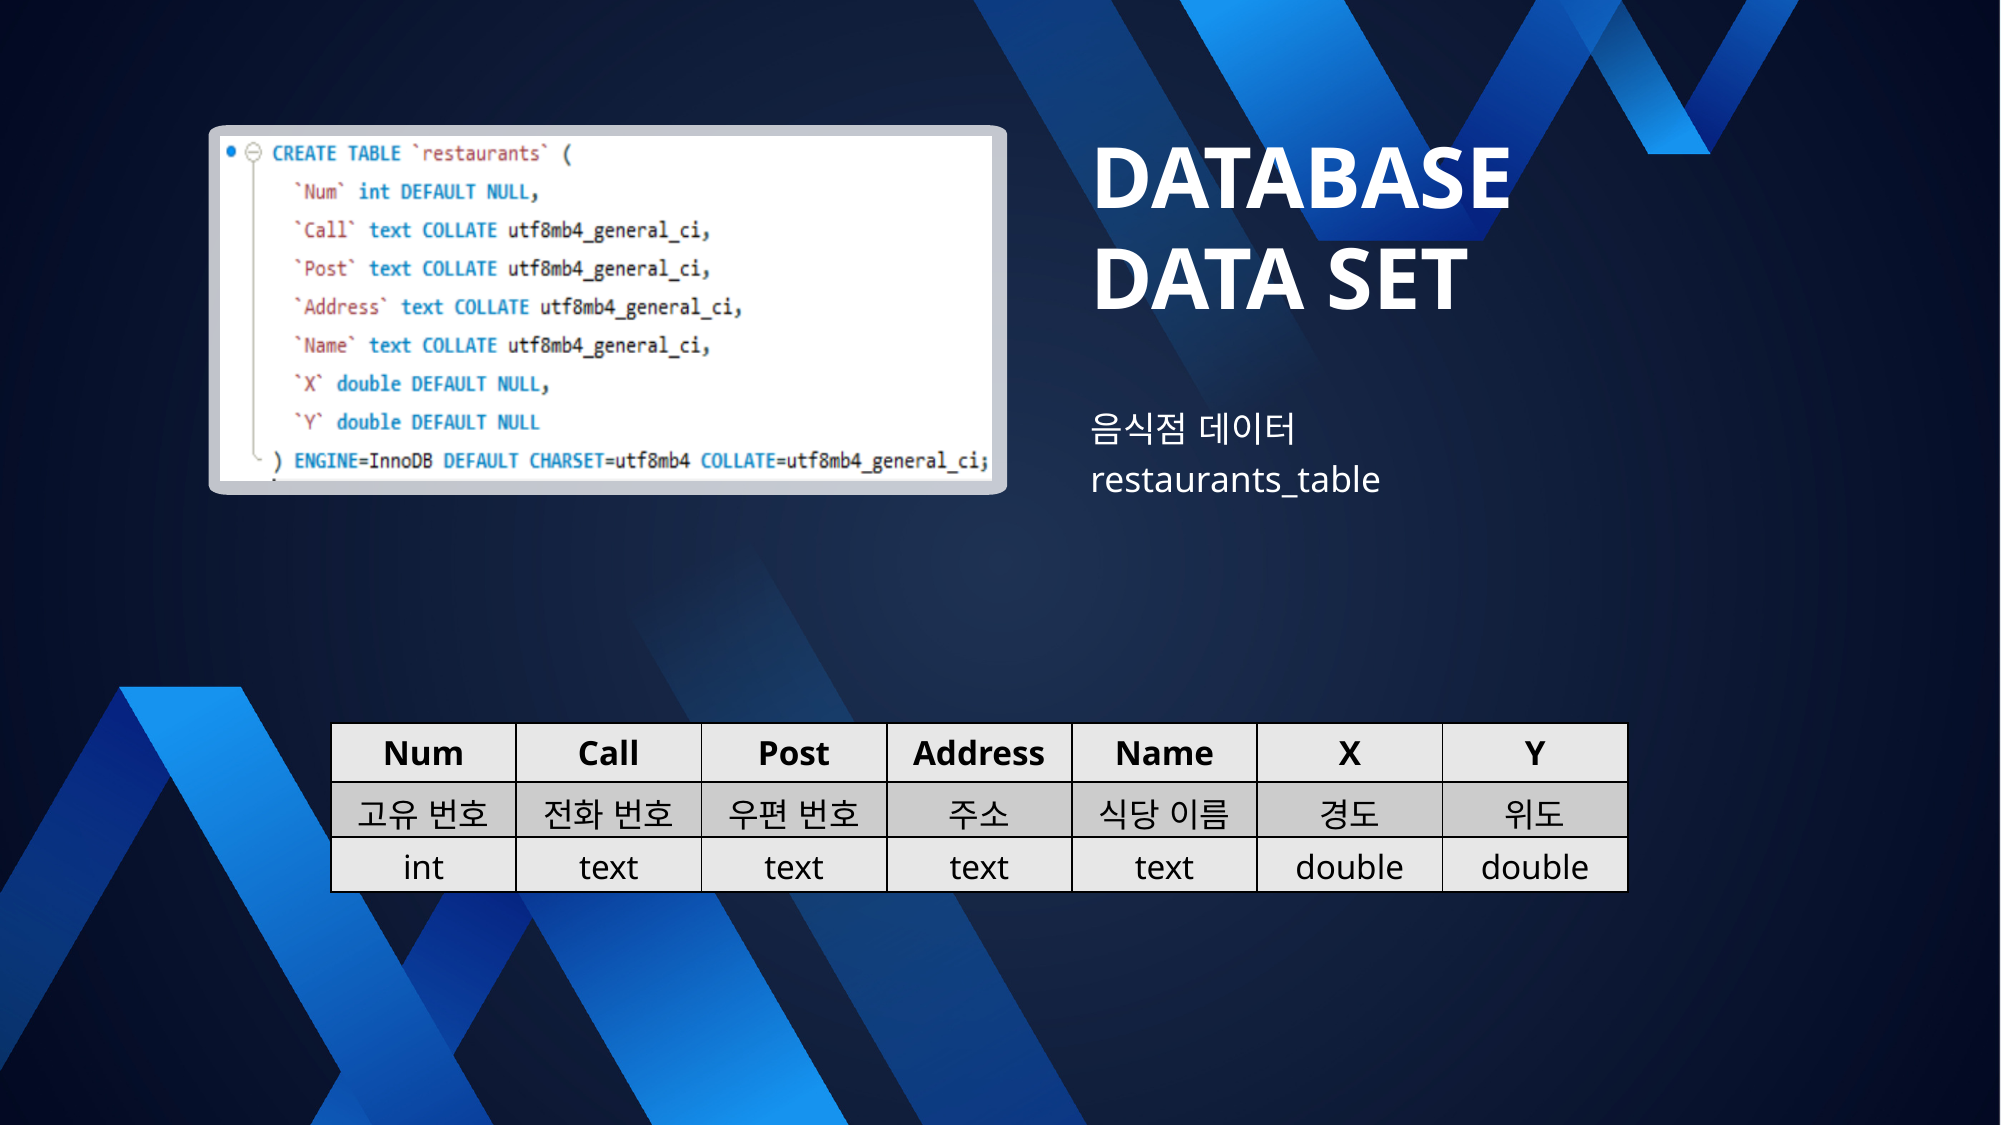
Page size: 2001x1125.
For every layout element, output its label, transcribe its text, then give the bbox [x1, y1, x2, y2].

table_header Name [1073, 724, 1256, 781]
table_cell double [1443, 838, 1627, 891]
table_header Address [888, 724, 1071, 781]
table_header Post [702, 724, 886, 781]
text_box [208, 124, 1008, 495]
table_cell double [1258, 838, 1442, 891]
text_box 음식점 데이터 restaurants_table [1090, 399, 1794, 500]
picture [220, 136, 992, 482]
text_box DATABASE DATA SET [1090, 125, 1657, 327]
table_cell 경도 [1258, 783, 1442, 836]
table_cell 주소 [888, 783, 1071, 836]
table_cell int [332, 838, 515, 891]
table_cell 고유 번호 [332, 783, 515, 836]
table_cell 위도 [1443, 783, 1627, 836]
table_header Num [332, 724, 515, 781]
table_cell text [517, 838, 701, 891]
table_header X [1258, 724, 1442, 781]
table_cell text [702, 838, 886, 891]
table_cell text [888, 838, 1071, 891]
table_cell 식당 이름 [1073, 783, 1256, 836]
table_cell 우편 번호 [702, 783, 886, 836]
table_header Call [517, 724, 701, 781]
table_cell text [1073, 838, 1256, 891]
table_cell 전화 번호 [517, 783, 701, 836]
text_box [0, 0, 2000, 1125]
table_header Y [1443, 724, 1627, 781]
